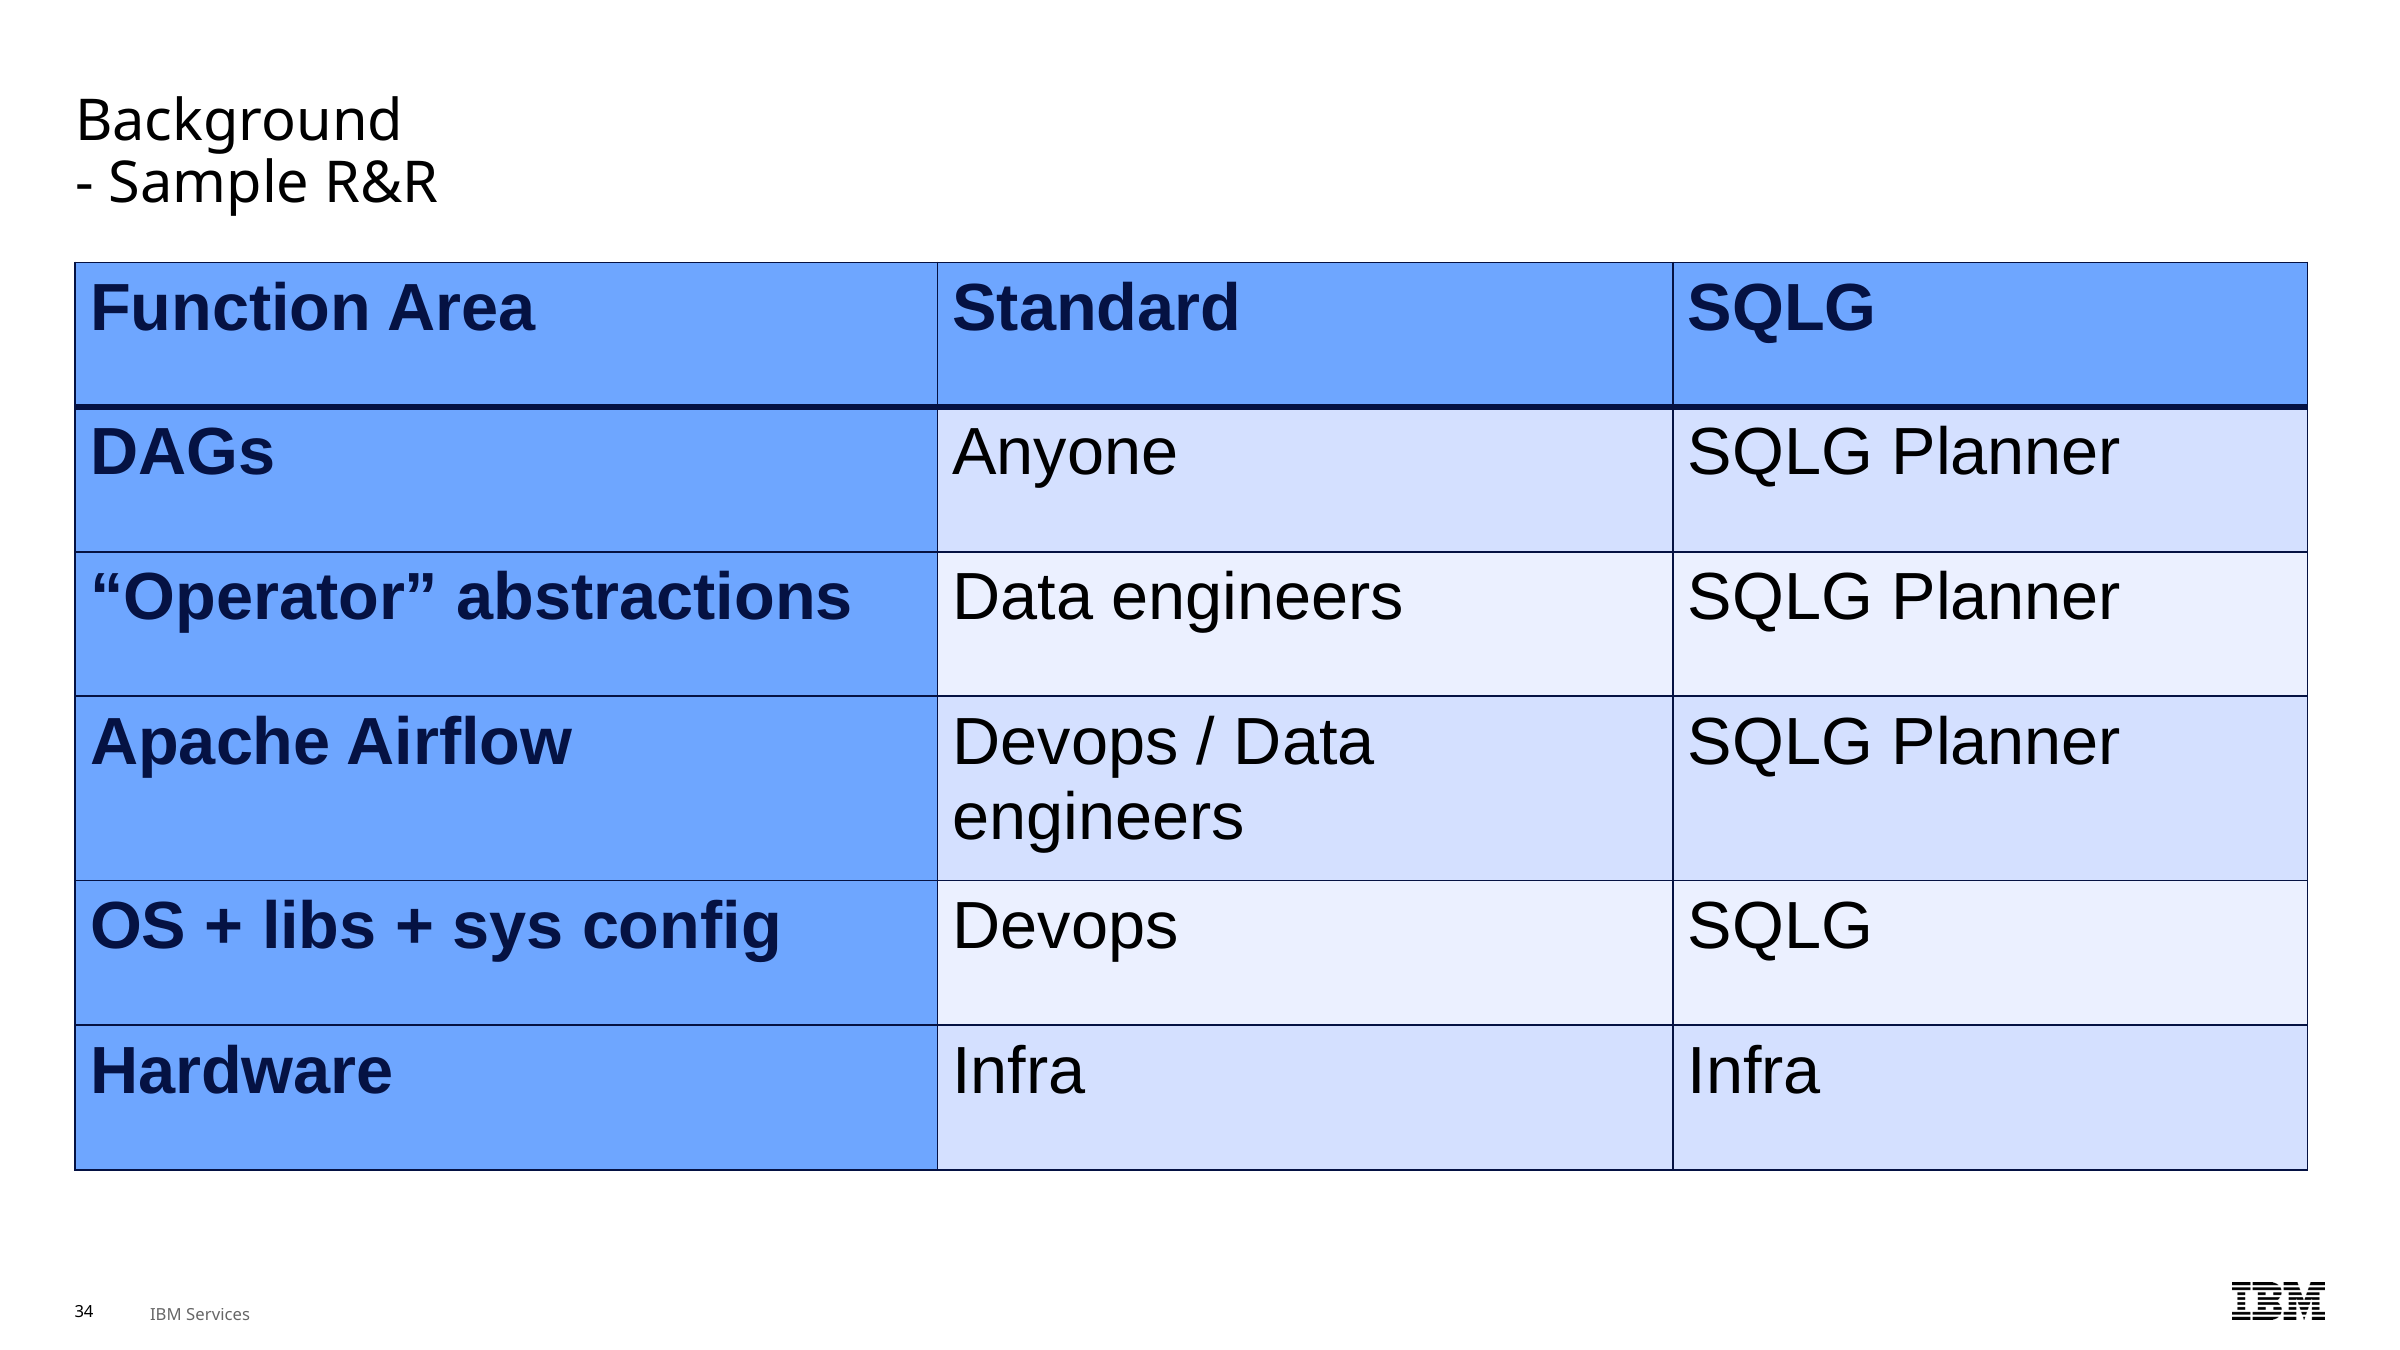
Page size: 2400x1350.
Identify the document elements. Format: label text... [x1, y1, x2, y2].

table_cell SQLG [1674, 881, 2307, 1024]
table_cell Devops / Data engineers [938, 697, 1672, 880]
table_cell DAGs [76, 410, 937, 551]
title Background - Sample R&R [75, 90, 2308, 216]
table_cell Infra [1674, 1026, 2307, 1169]
table_cell Hardware [76, 1026, 937, 1169]
table_cell Anyone [938, 410, 1672, 551]
table_header Standard [938, 263, 1672, 404]
table_cell Apache Airflow [76, 697, 937, 880]
table_header SQLG [1674, 263, 2307, 404]
table_cell Infra [938, 1026, 1672, 1169]
table_cell SQLG Planner [1674, 553, 2307, 695]
table_cell “Operator” abstractions [76, 553, 937, 695]
table_cell Data engineers [938, 553, 1672, 695]
table_header Function Area [76, 263, 937, 404]
picture [2232, 1282, 2325, 1320]
table_cell SQLG Planner [1674, 697, 2307, 880]
table_cell SQLG Planner [1674, 410, 2307, 551]
table_cell Devops [938, 881, 1672, 1024]
table_cell OS + libs + sys config [76, 881, 937, 1024]
